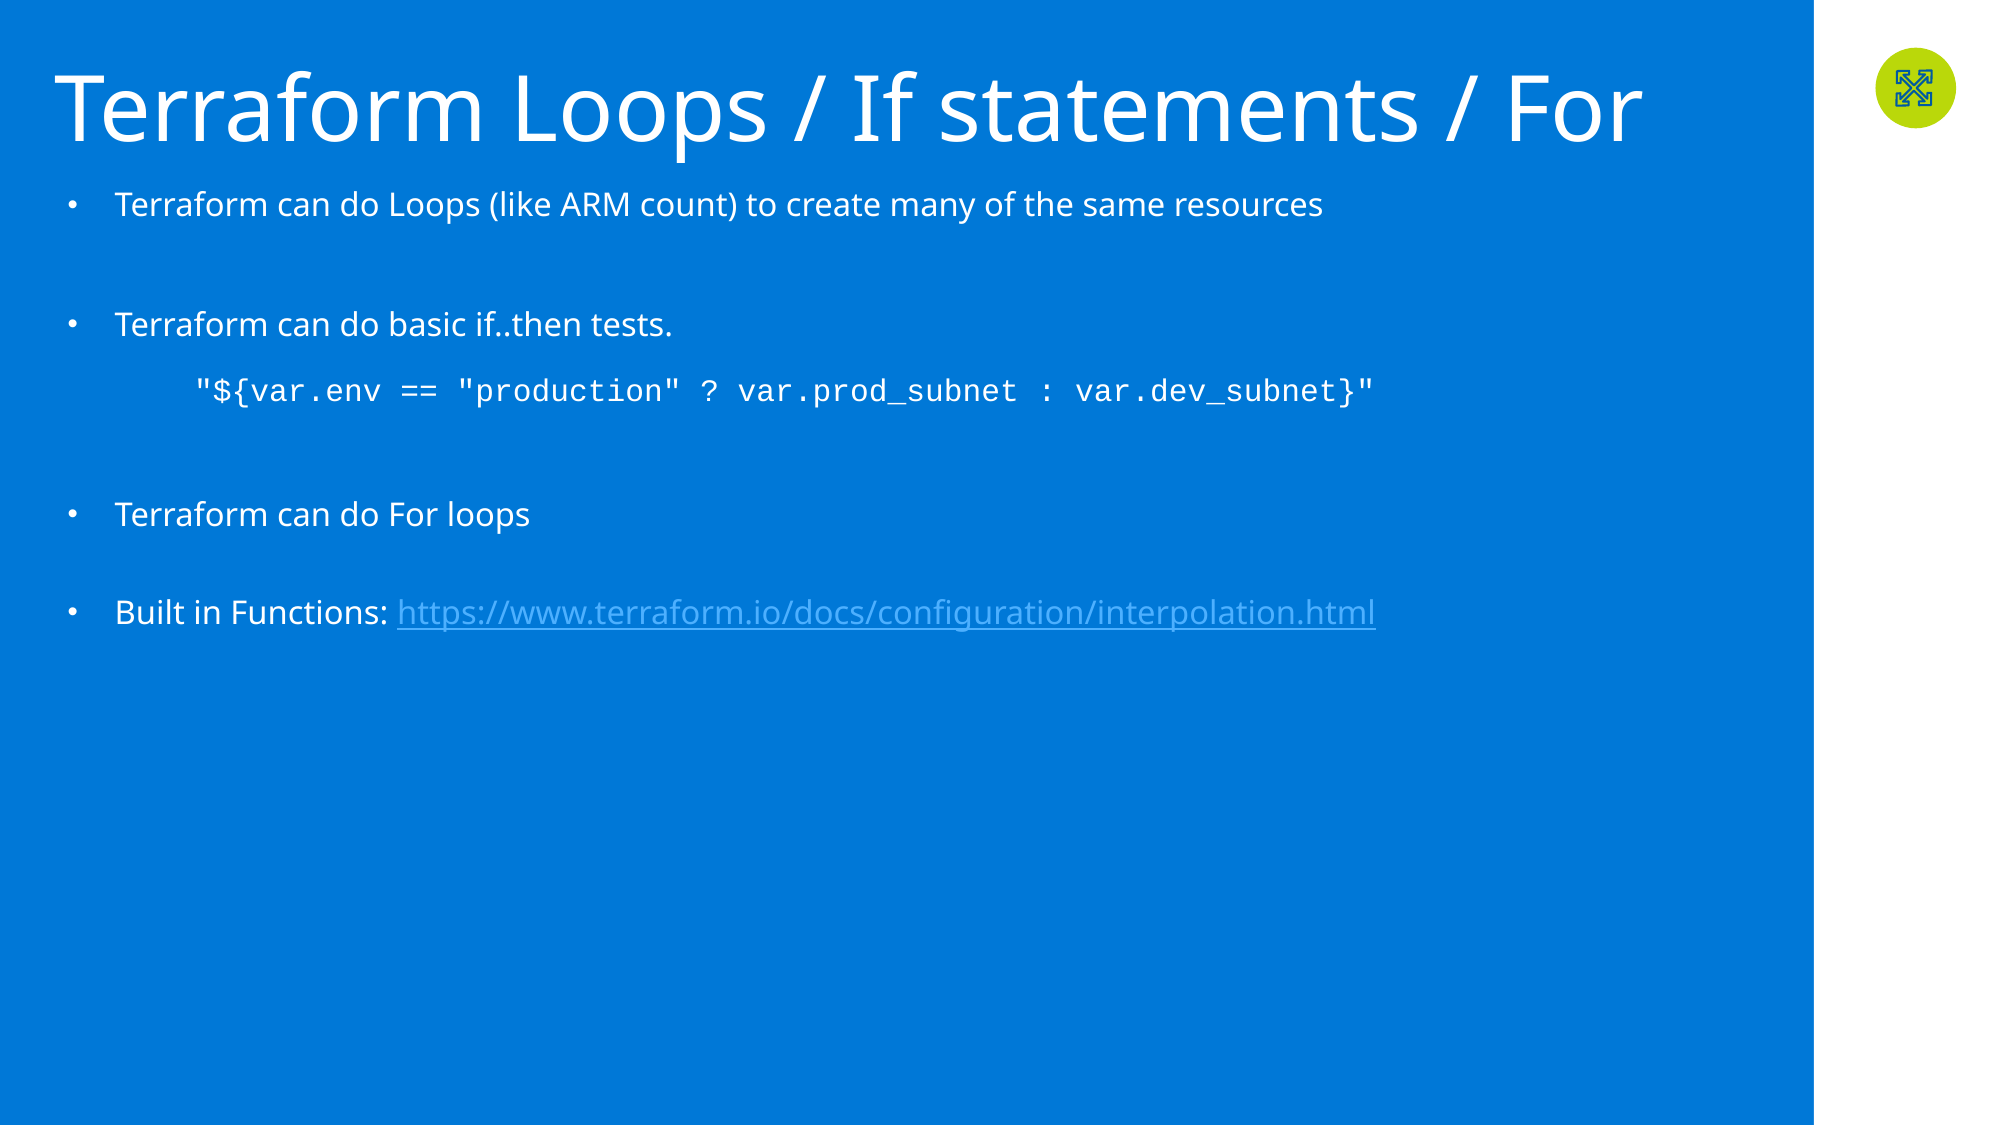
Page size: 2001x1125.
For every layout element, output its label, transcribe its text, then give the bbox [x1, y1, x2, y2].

text_box "${var.env == "production" ? var.prod_subnet : var.dev_subnet}" [179, 362, 1397, 415]
text_box [1874, 46, 1958, 130]
text_box [1896, 70, 1932, 106]
title Terraform Loops / If statements / For [31, 47, 1813, 161]
text_box Terraform can do Loops (like ARM count) to create many of the same resources Terraform can do basic if..then tests. Terraform can do For loops Built in Functions: https://www.terraform.io/docs/configuration/interpolation.html [44, 173, 1764, 1103]
text_box [1813, 0, 2000, 1125]
